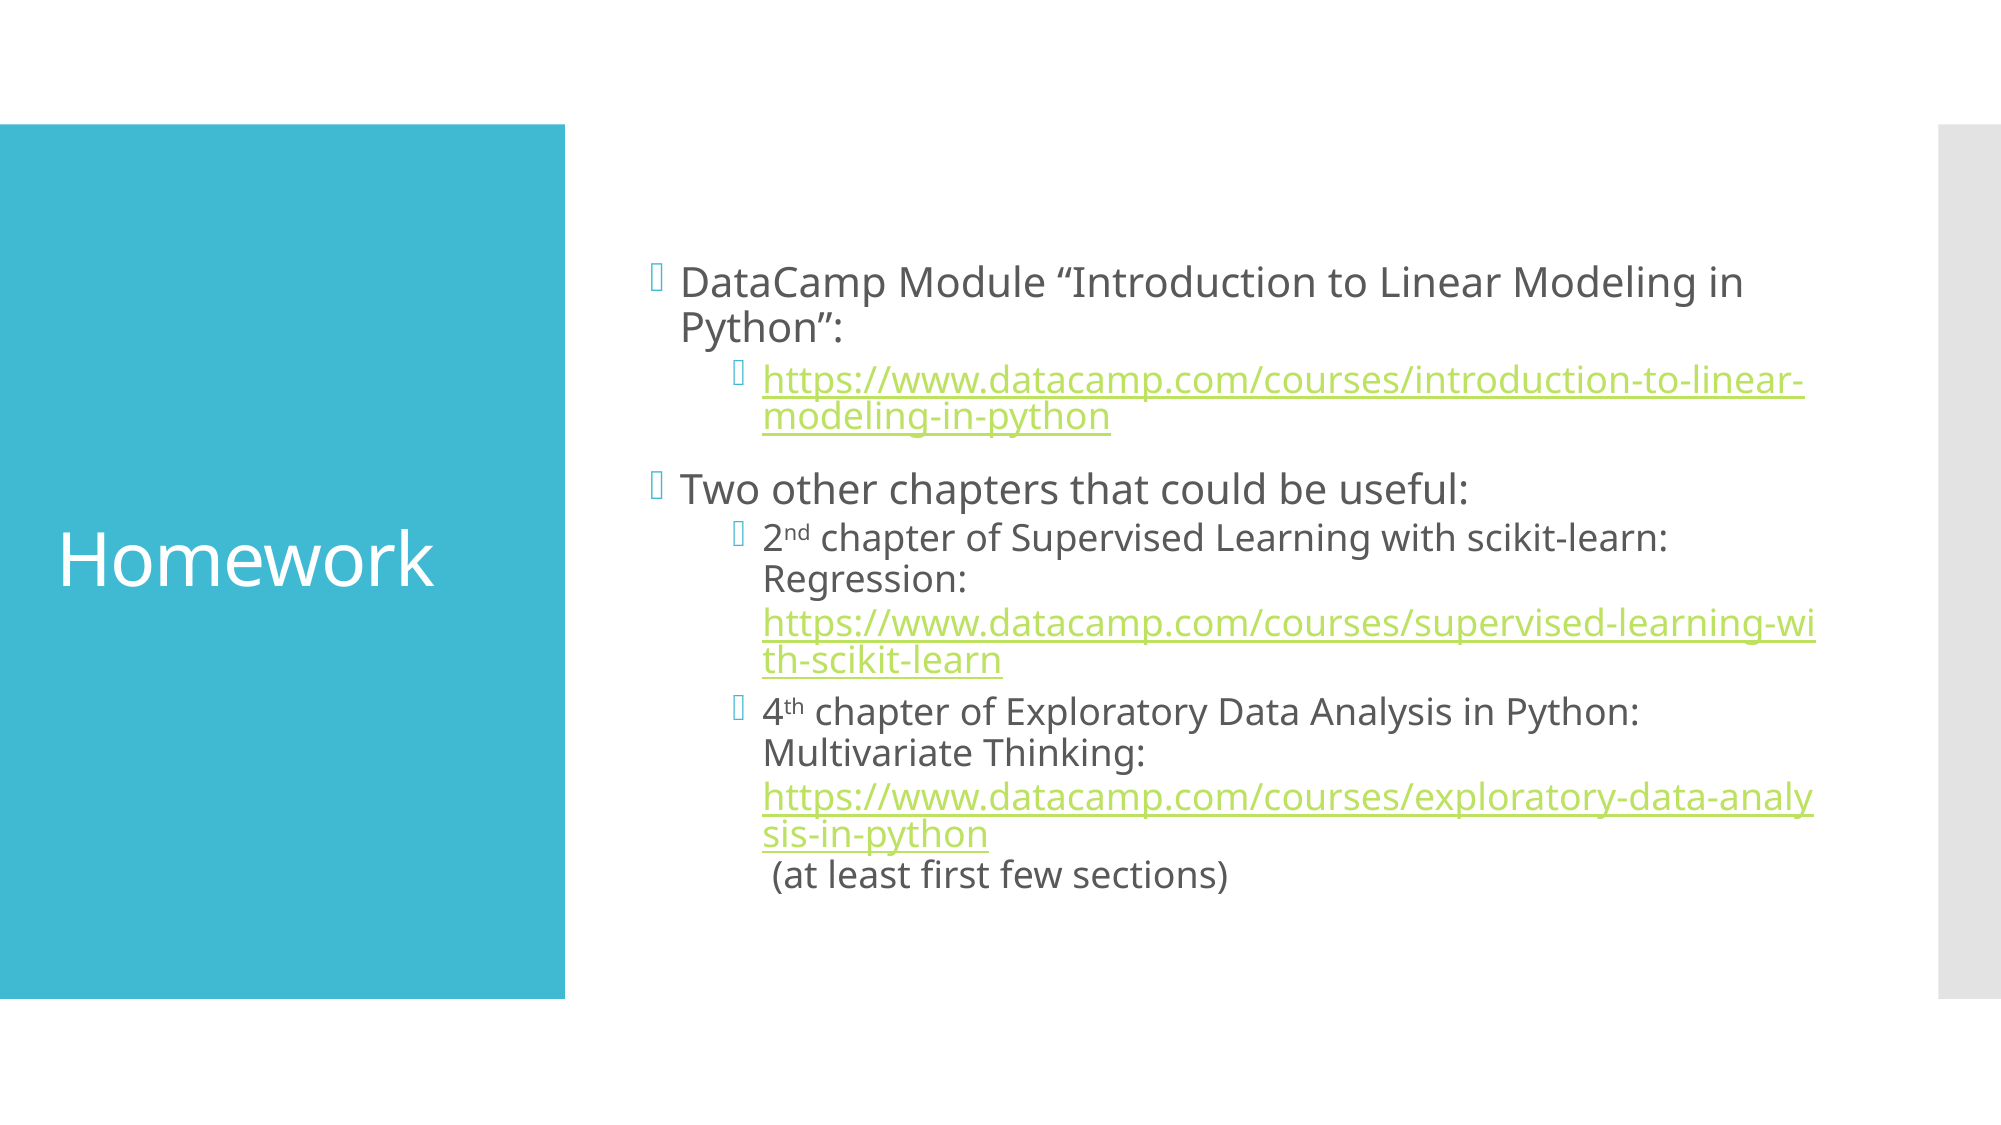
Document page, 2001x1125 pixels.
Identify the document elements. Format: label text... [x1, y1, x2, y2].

title Homework [41, 184, 525, 940]
list DataCamp Module “Introduction to Linear Modeling in Python”: https://www.datacamp.com/courses/introduction-to-linear-modeling-in-python Two other chapters that could be useful: 2nd chapter of Supervised Learning with scikit-learn: Regression: https://www.datacamp.com/courses/supervised-learning-with-scikit-learn 4th chapter of Exploratory Data Analysis in Python: Multivariate Thinking: https://www.datacamp.com/courses/exploratory-data-analysis-in-python (at least first few sections) [634, 141, 1835, 982]
